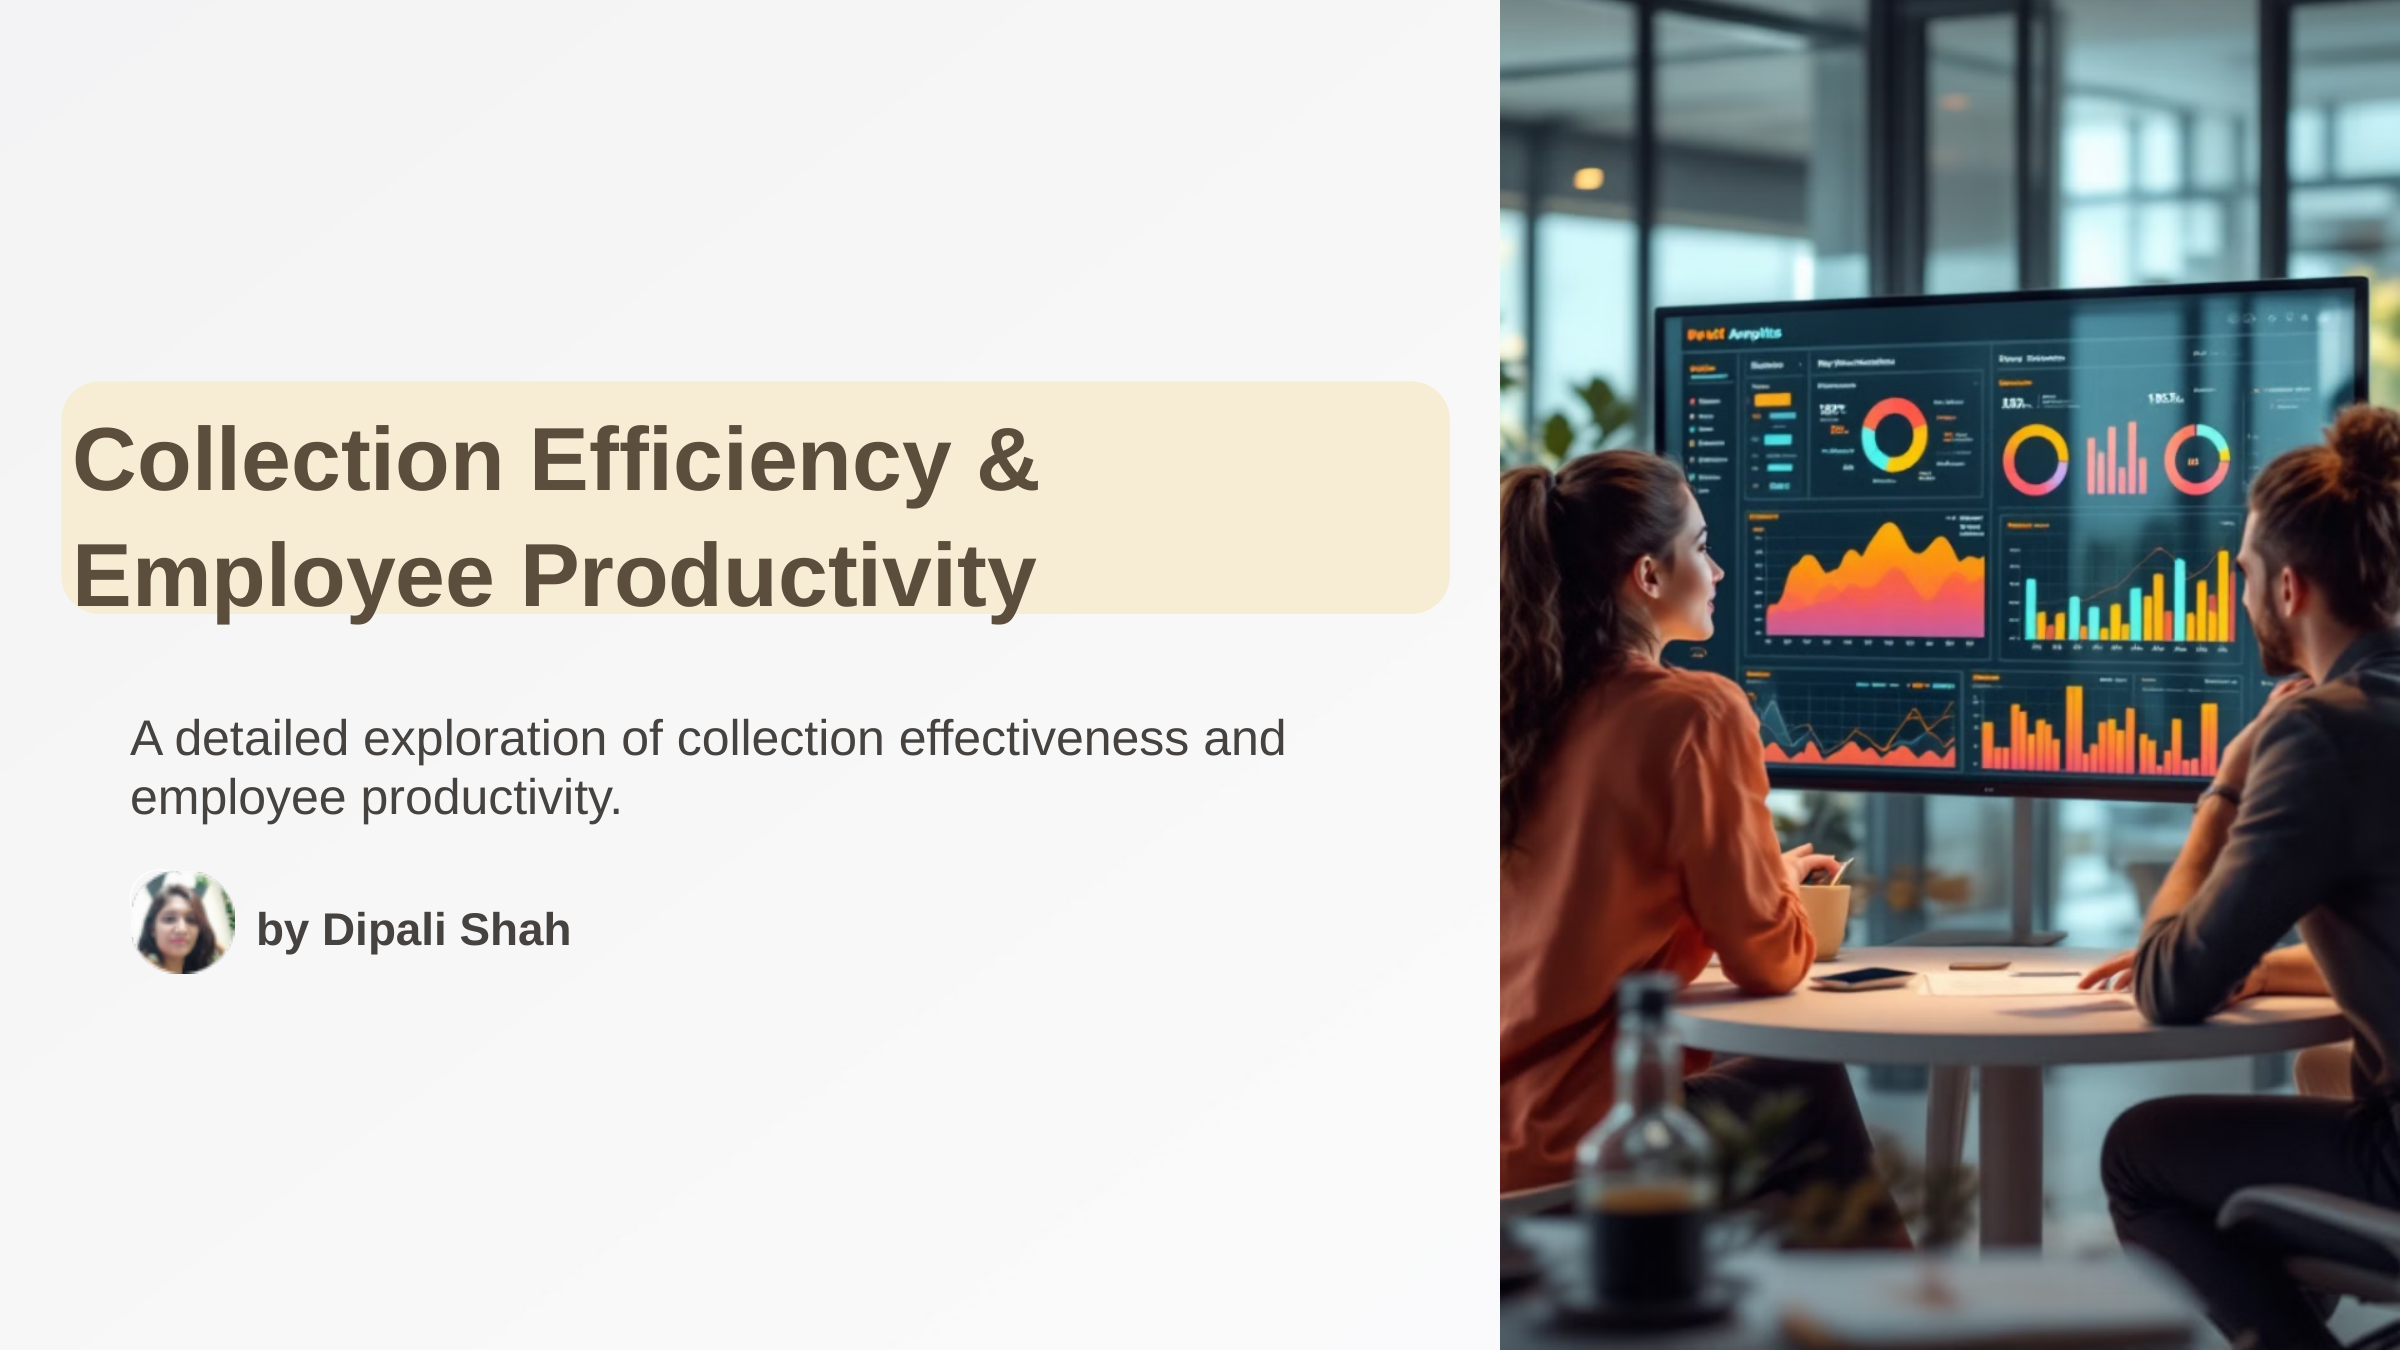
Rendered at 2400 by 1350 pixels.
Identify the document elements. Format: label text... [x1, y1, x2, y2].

picture [0, 0, 2400, 1350]
text_box A detailed exploration of collection effectiveness and employee productivity. [130, 706, 1370, 826]
text_box by Dipali Shah [256, 889, 576, 955]
text_box Collection Efficiency & Employee Productivity [61, 381, 1450, 614]
